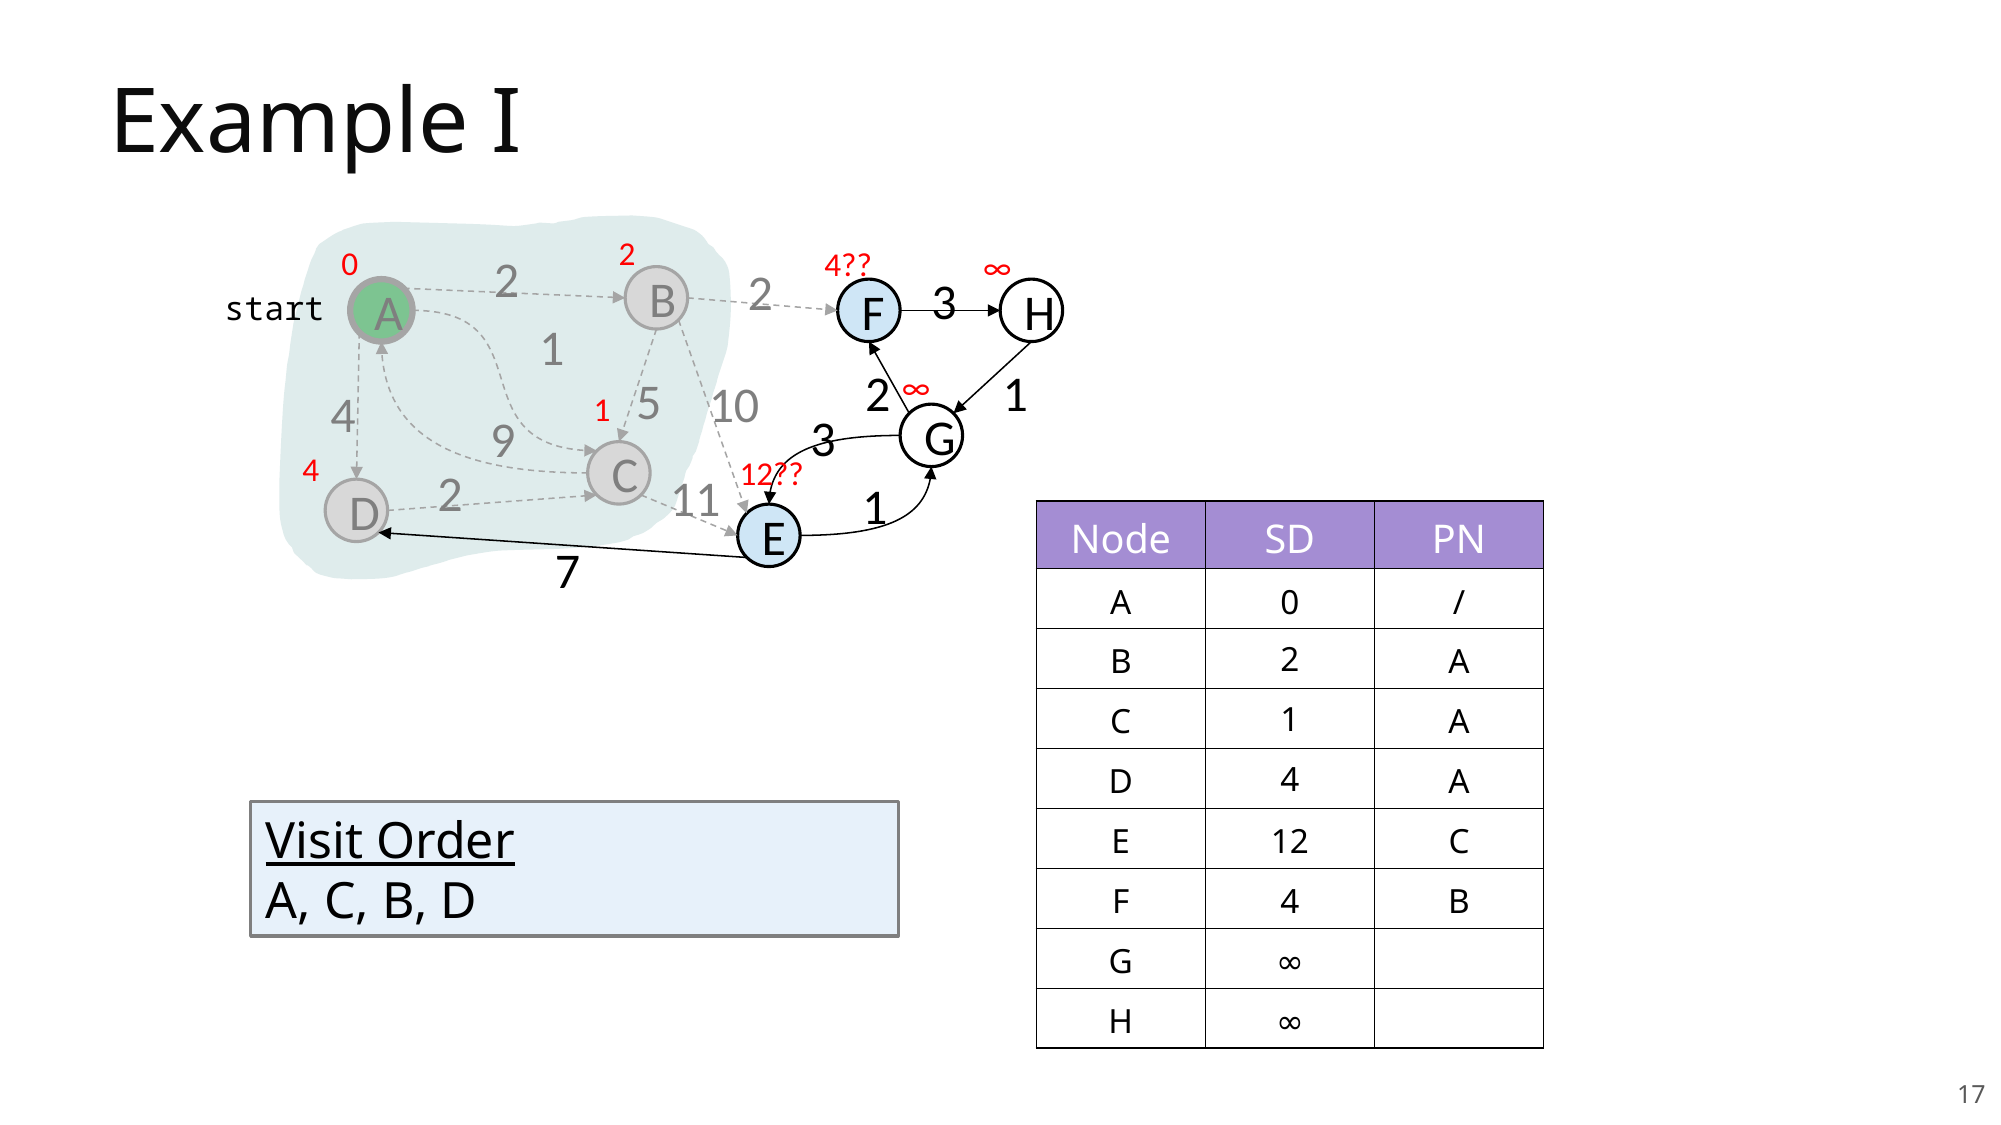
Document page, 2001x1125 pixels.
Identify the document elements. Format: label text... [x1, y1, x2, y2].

table_header SD [1206, 502, 1374, 568]
table_cell / [1375, 569, 1543, 628]
title Example I [94, 43, 1930, 210]
table_cell ∞ [1206, 929, 1374, 988]
table_cell D [1037, 749, 1205, 808]
table_cell ∞ [1206, 989, 1374, 1047]
table_cell A [1375, 629, 1543, 688]
table_cell 12 [1206, 809, 1374, 868]
table_cell 4 [1206, 749, 1374, 808]
table_cell [1375, 929, 1543, 988]
table_cell 0 [1206, 569, 1374, 628]
text_box Visit Order A, C, B, D [250, 801, 899, 937]
text_box [558, 215, 671, 222]
table_cell C [1037, 689, 1205, 748]
table_cell H [1037, 989, 1205, 1047]
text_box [286, 224, 1063, 608]
table_header Node [1067, 502, 1205, 568]
table_cell A [1037, 569, 1205, 628]
table_cell 1 [1206, 689, 1374, 748]
table_cell 2 [1206, 629, 1374, 688]
table_cell B [1037, 629, 1205, 688]
table_cell C [1375, 809, 1543, 868]
table_cell 4 [1206, 869, 1374, 928]
table_cell [1375, 989, 1543, 1047]
table_cell E [1037, 809, 1205, 868]
table_cell A [1375, 749, 1543, 808]
table_cell A [1375, 689, 1543, 748]
table_cell G [1037, 929, 1205, 988]
table_header PN [1375, 502, 1543, 568]
table_cell B [1375, 869, 1543, 928]
table_cell F [1037, 869, 1205, 928]
text_box start [186, 267, 281, 346]
